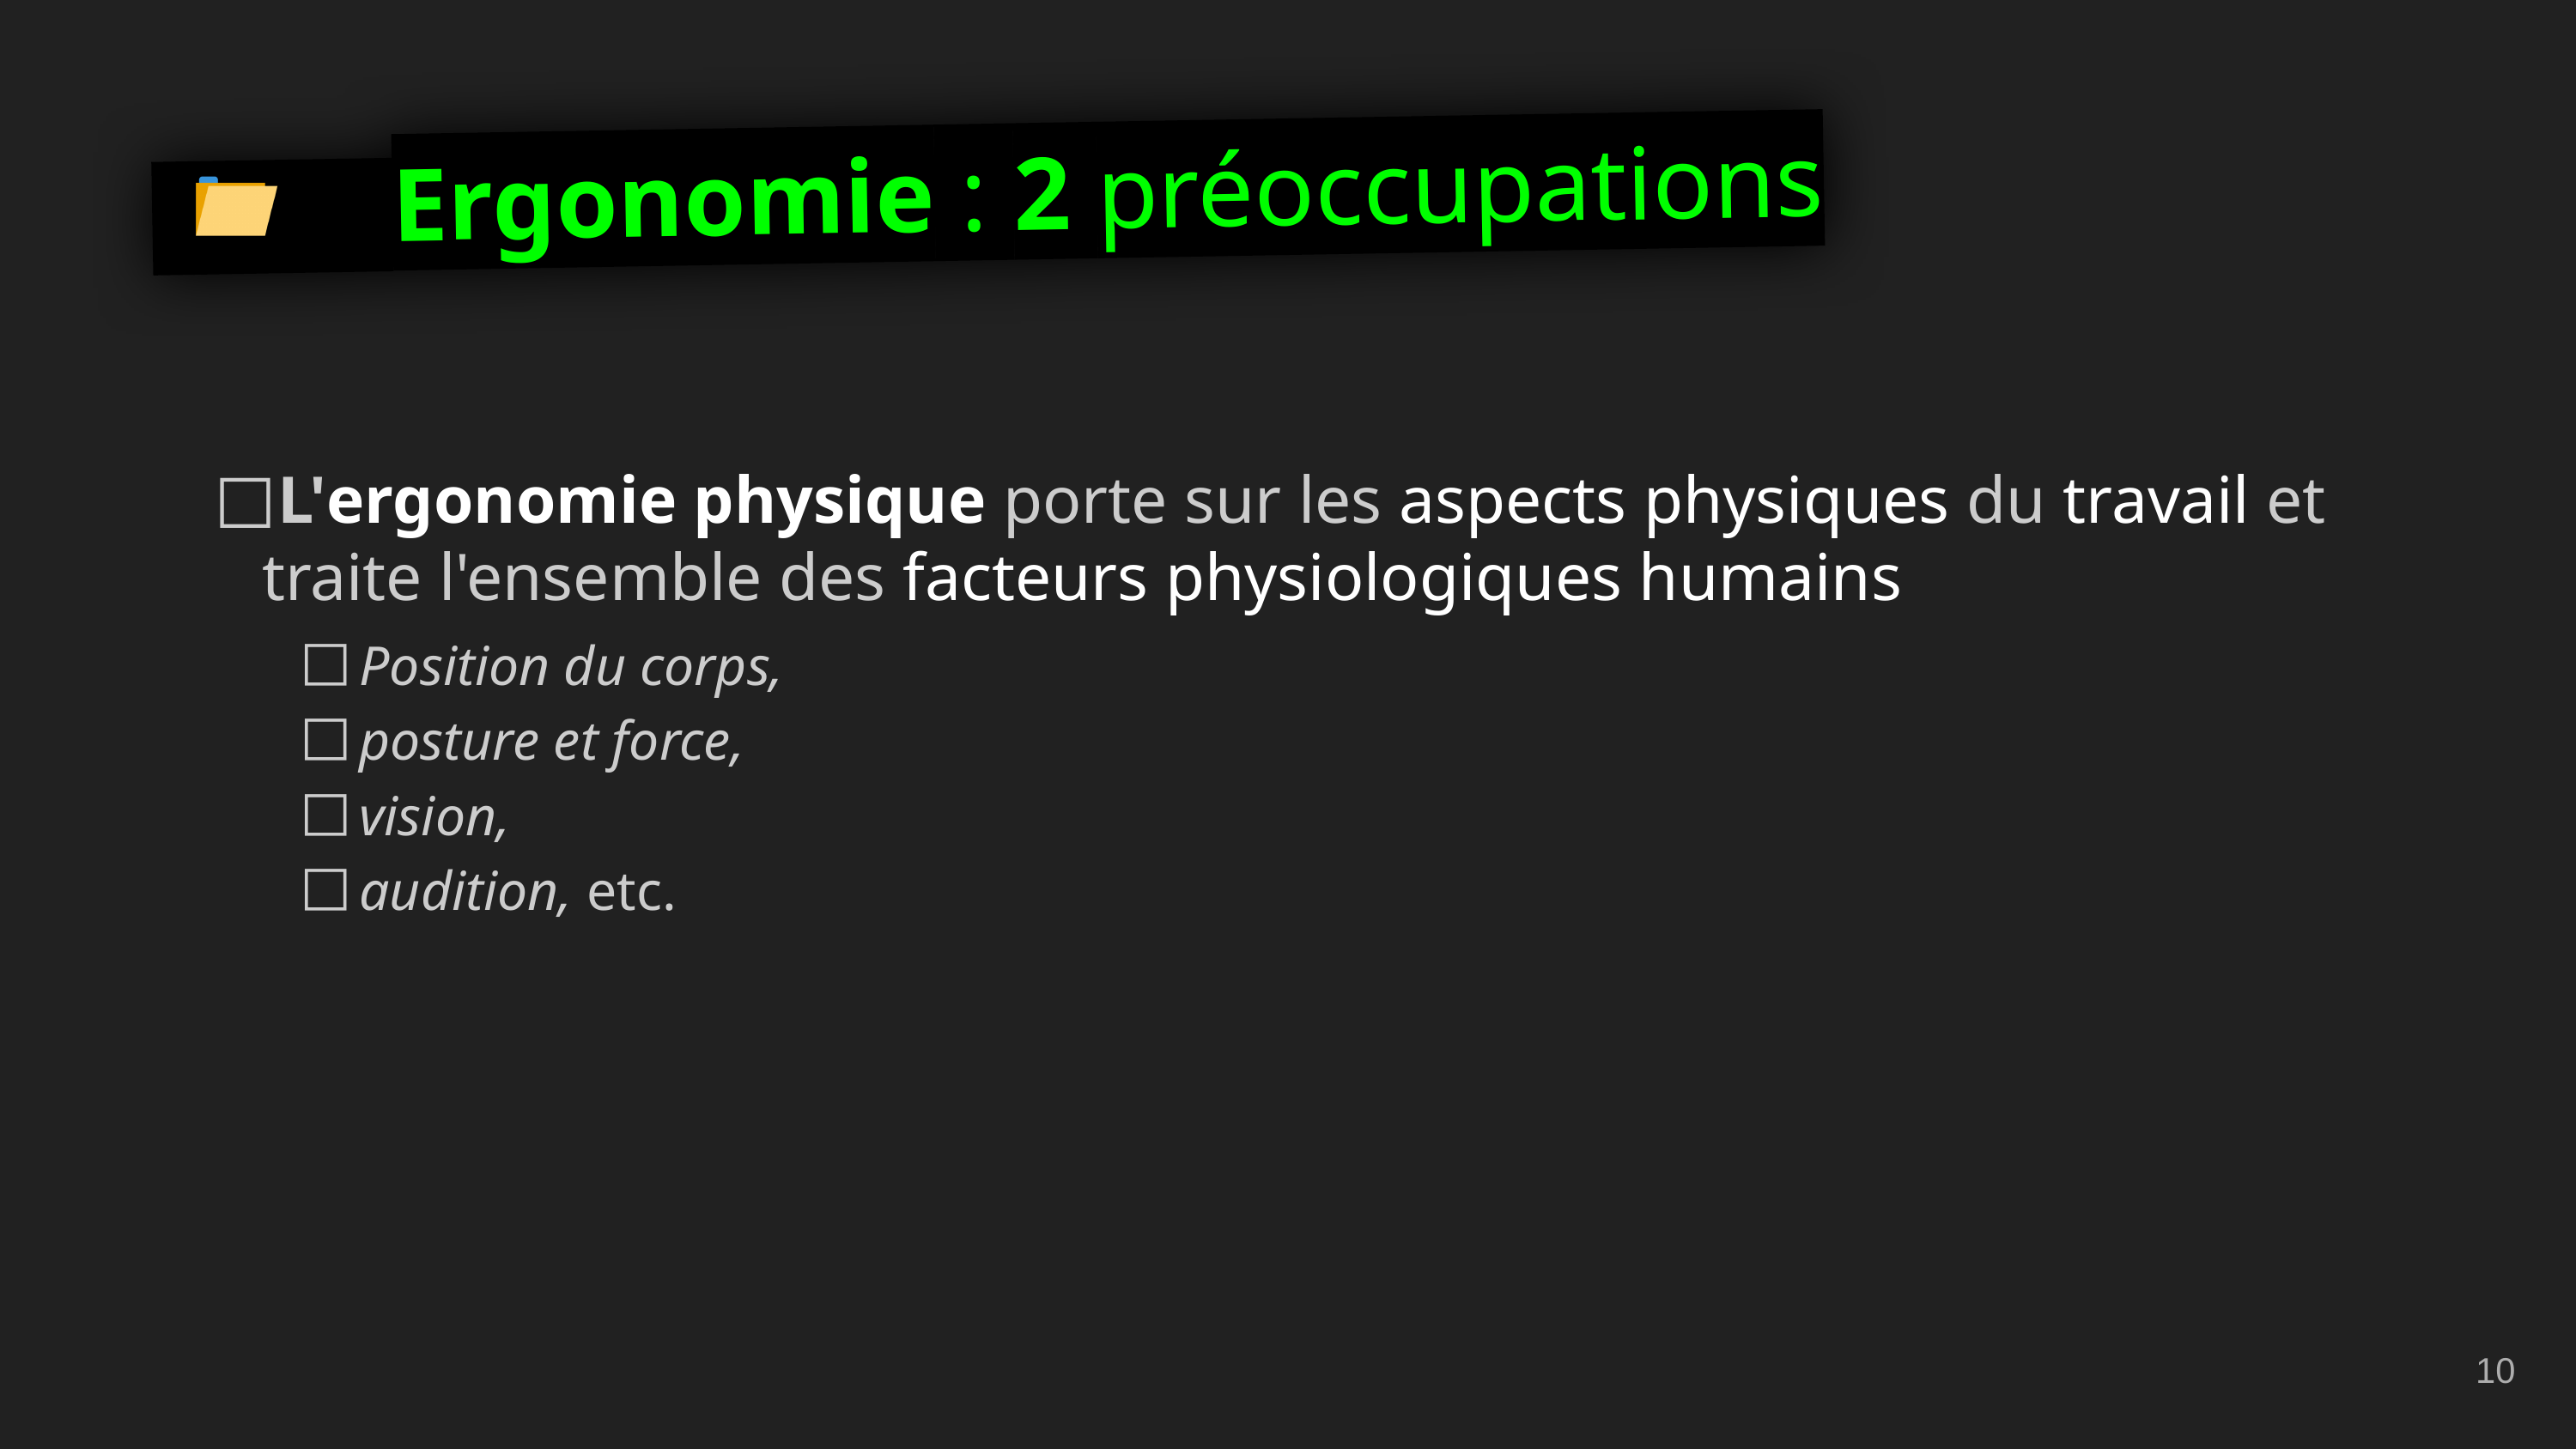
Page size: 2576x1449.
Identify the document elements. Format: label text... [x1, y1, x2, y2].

title Ergonomie : 2 préoccupations [86, 104, 2490, 308]
slide_number ‹#› [2386, 1313, 2542, 1425]
picture [187, 156, 288, 256]
list L'ergonomie physique porte sur les aspects physiques du travail et traite l'ensemble des facteurs physiologiques humains Position du corps, posture et force, vision, audition, etc. [187, 324, 2431, 1313]
